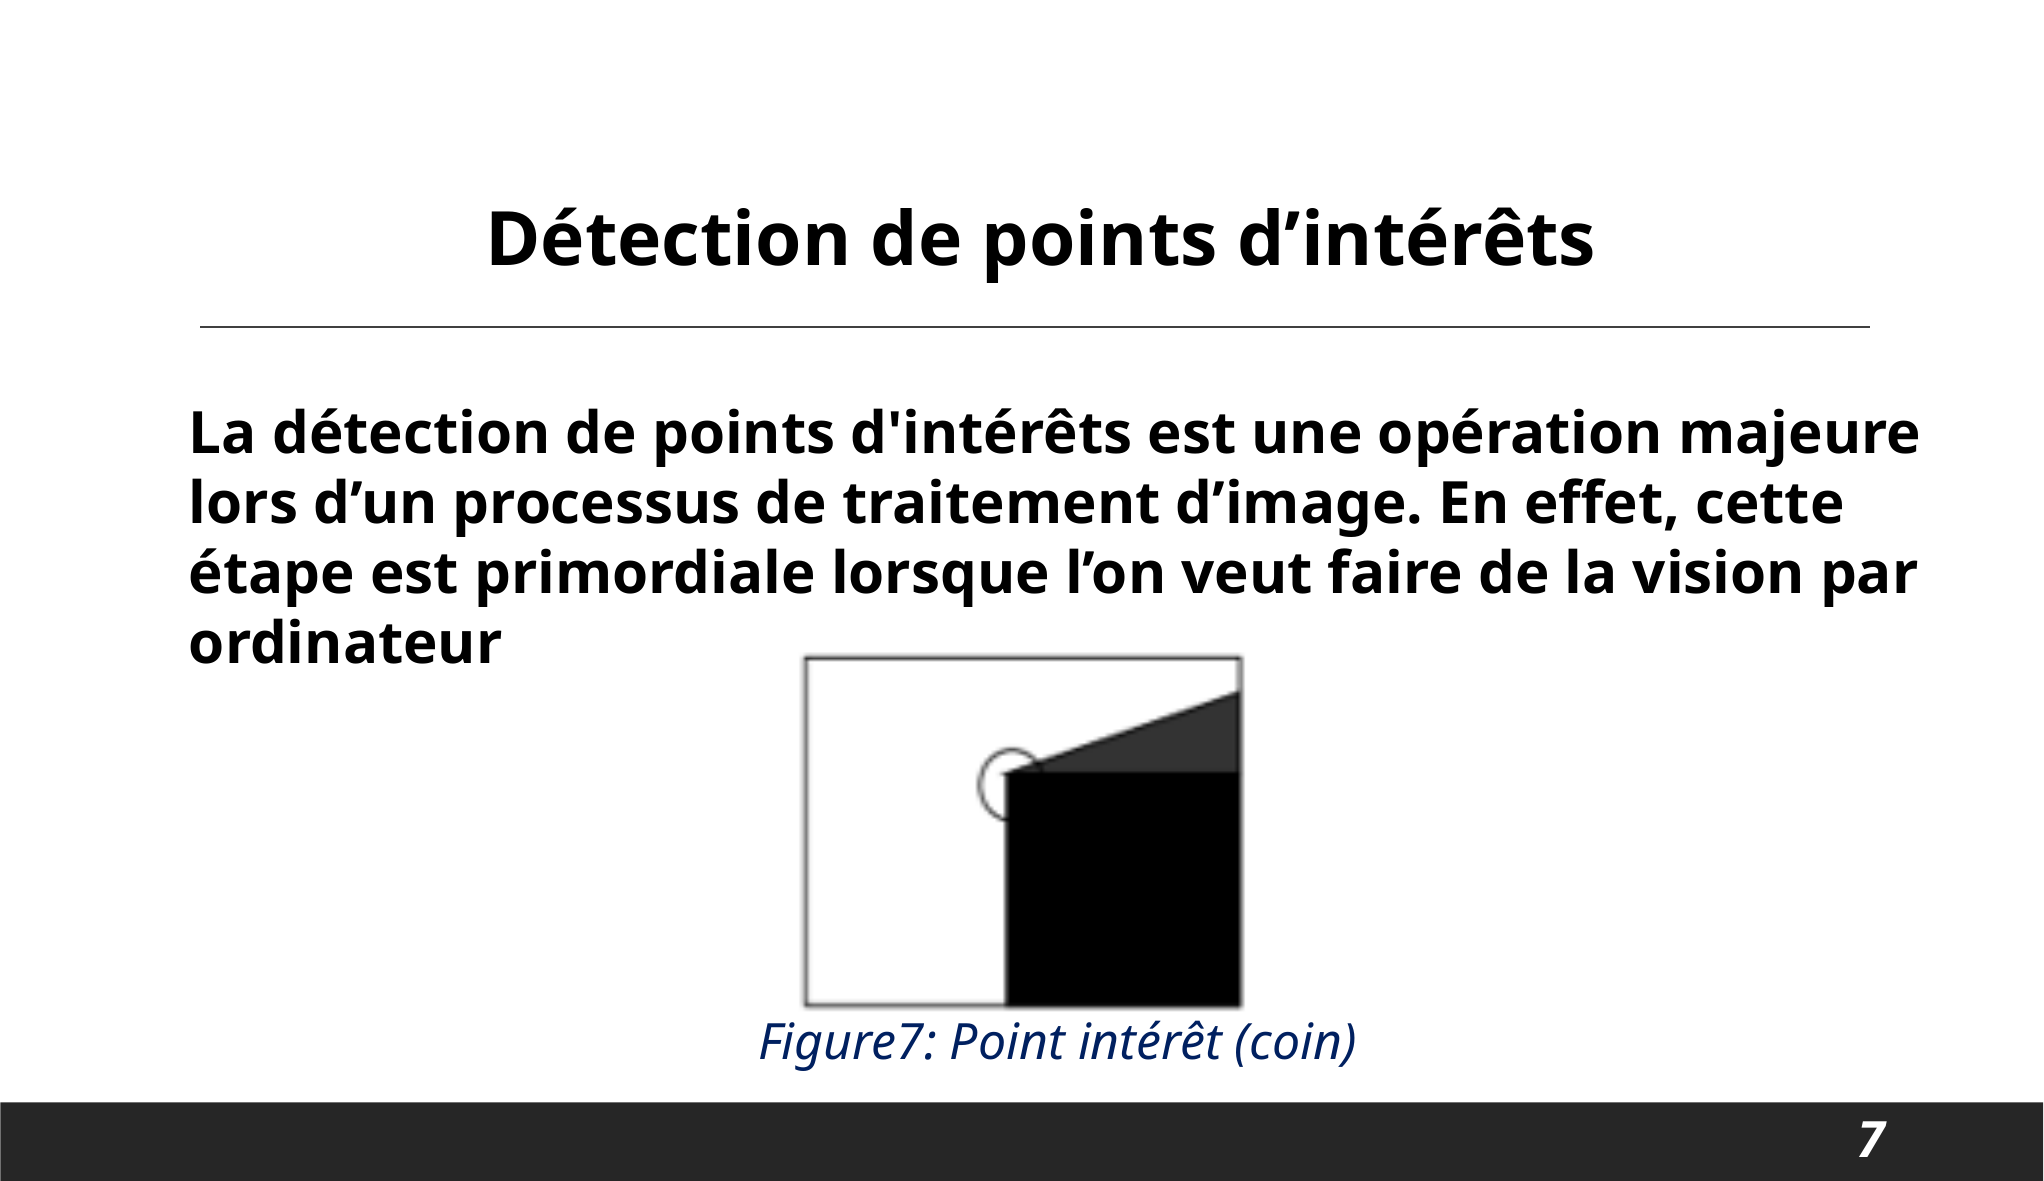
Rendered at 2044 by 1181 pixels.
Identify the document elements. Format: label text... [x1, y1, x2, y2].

text_box Détection de points d’intérêts [279, 183, 1804, 378]
picture [742, 636, 1301, 1029]
text_box La détection de points d'intérêts est une opération majeure lors d’un processus de traitement d’image. En effet, cette étape est primordiale lorsque l’on veut faire de la vision par ordinateur [174, 388, 1973, 753]
slide_number 7 [1842, 1110, 1974, 1174]
text_box Figure7: Point intérêt (coin) [743, 1002, 1565, 1078]
